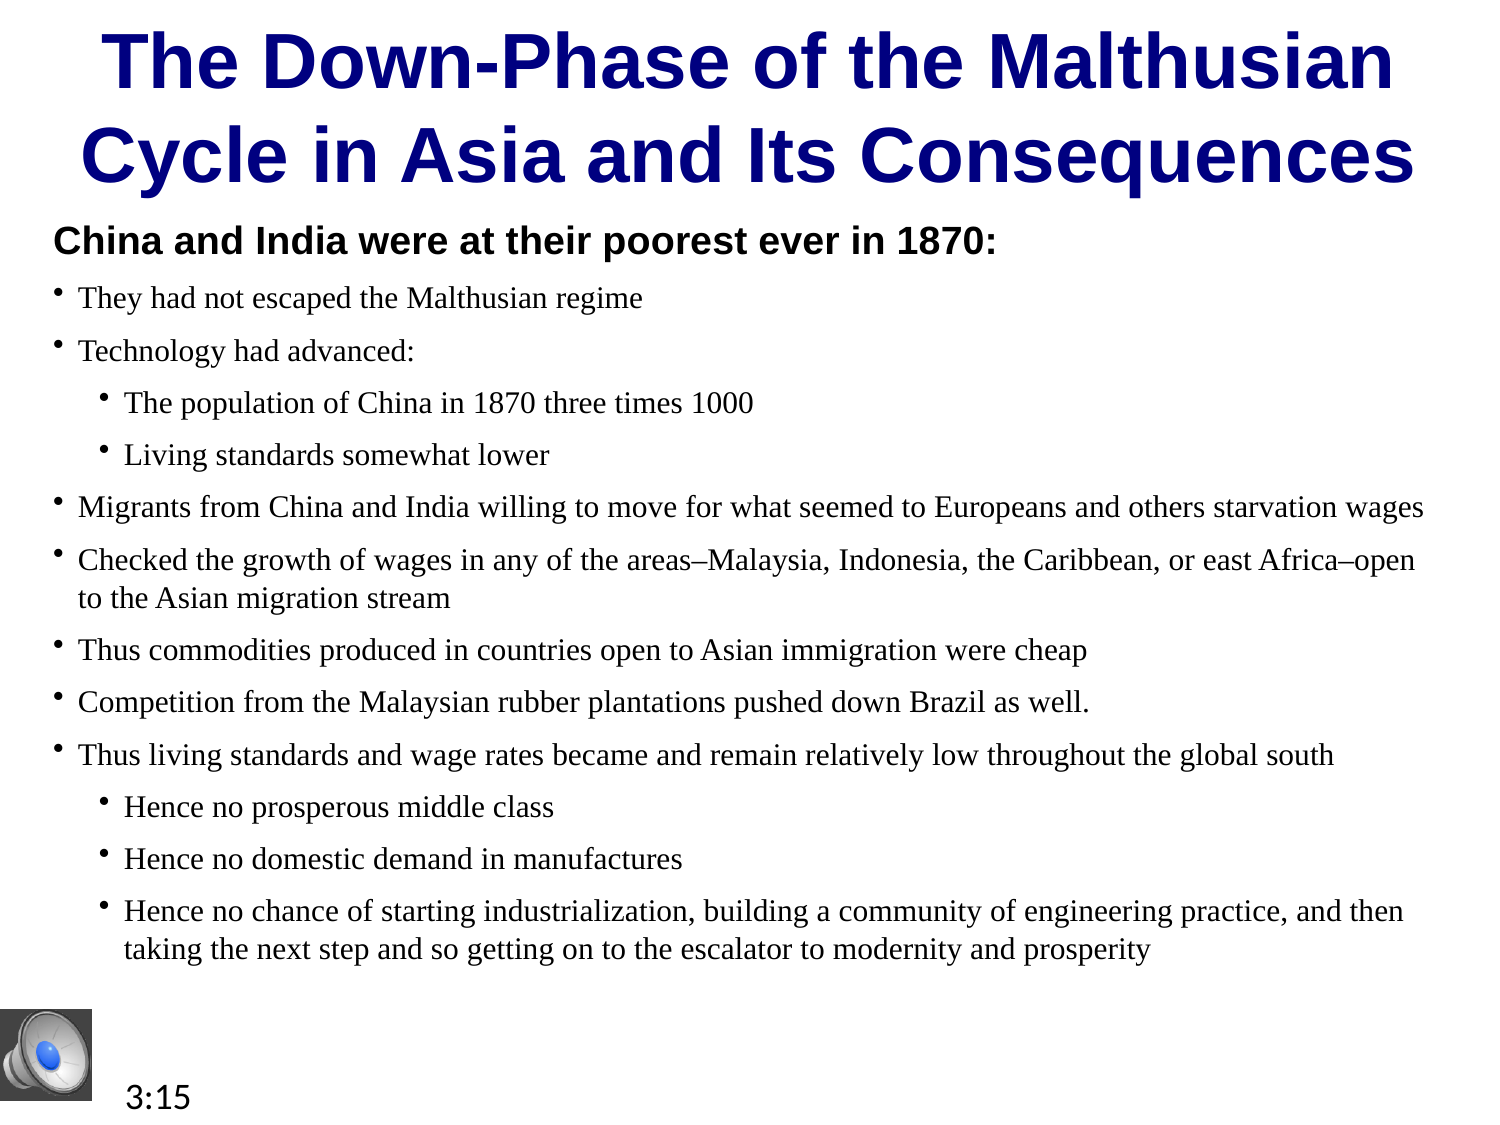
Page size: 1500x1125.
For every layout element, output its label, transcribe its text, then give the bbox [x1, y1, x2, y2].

picture [0, 1007, 94, 1103]
list China and India were at their poorest ever in 1870: They had not escaped the Malthusian regime Technology had advanced: The population of China in 1870 three times 1000 Living standards somewhat lower Migrants from China and India willing to move for what seemed to Europeans and others starvation wages Checked the growth of wages in any of the areas–Malaysia, Indonesia, the Caribbean, or east Africa–open to the Asian migration stream Thus commodities produced in countries open to Asian immigration were cheap Competition from the Malaysian rubber plantations pushed down Brazil as well. Thus living standards and wage rates became and remain relatively low throughout the global south Hence no prosperous middle class Hence no domestic demand in manufactures Hence no chance of starting industrialization, building a community of engineering practice, and then taking the next step and so getting on to the escalator to modernity and prosperity [44, 207, 1453, 1021]
title The Down-Phase of the Malthusian Cycle in Asia and Its Consequences [44, 0, 1453, 207]
text_box 3:15 [117, 1064, 200, 1125]
